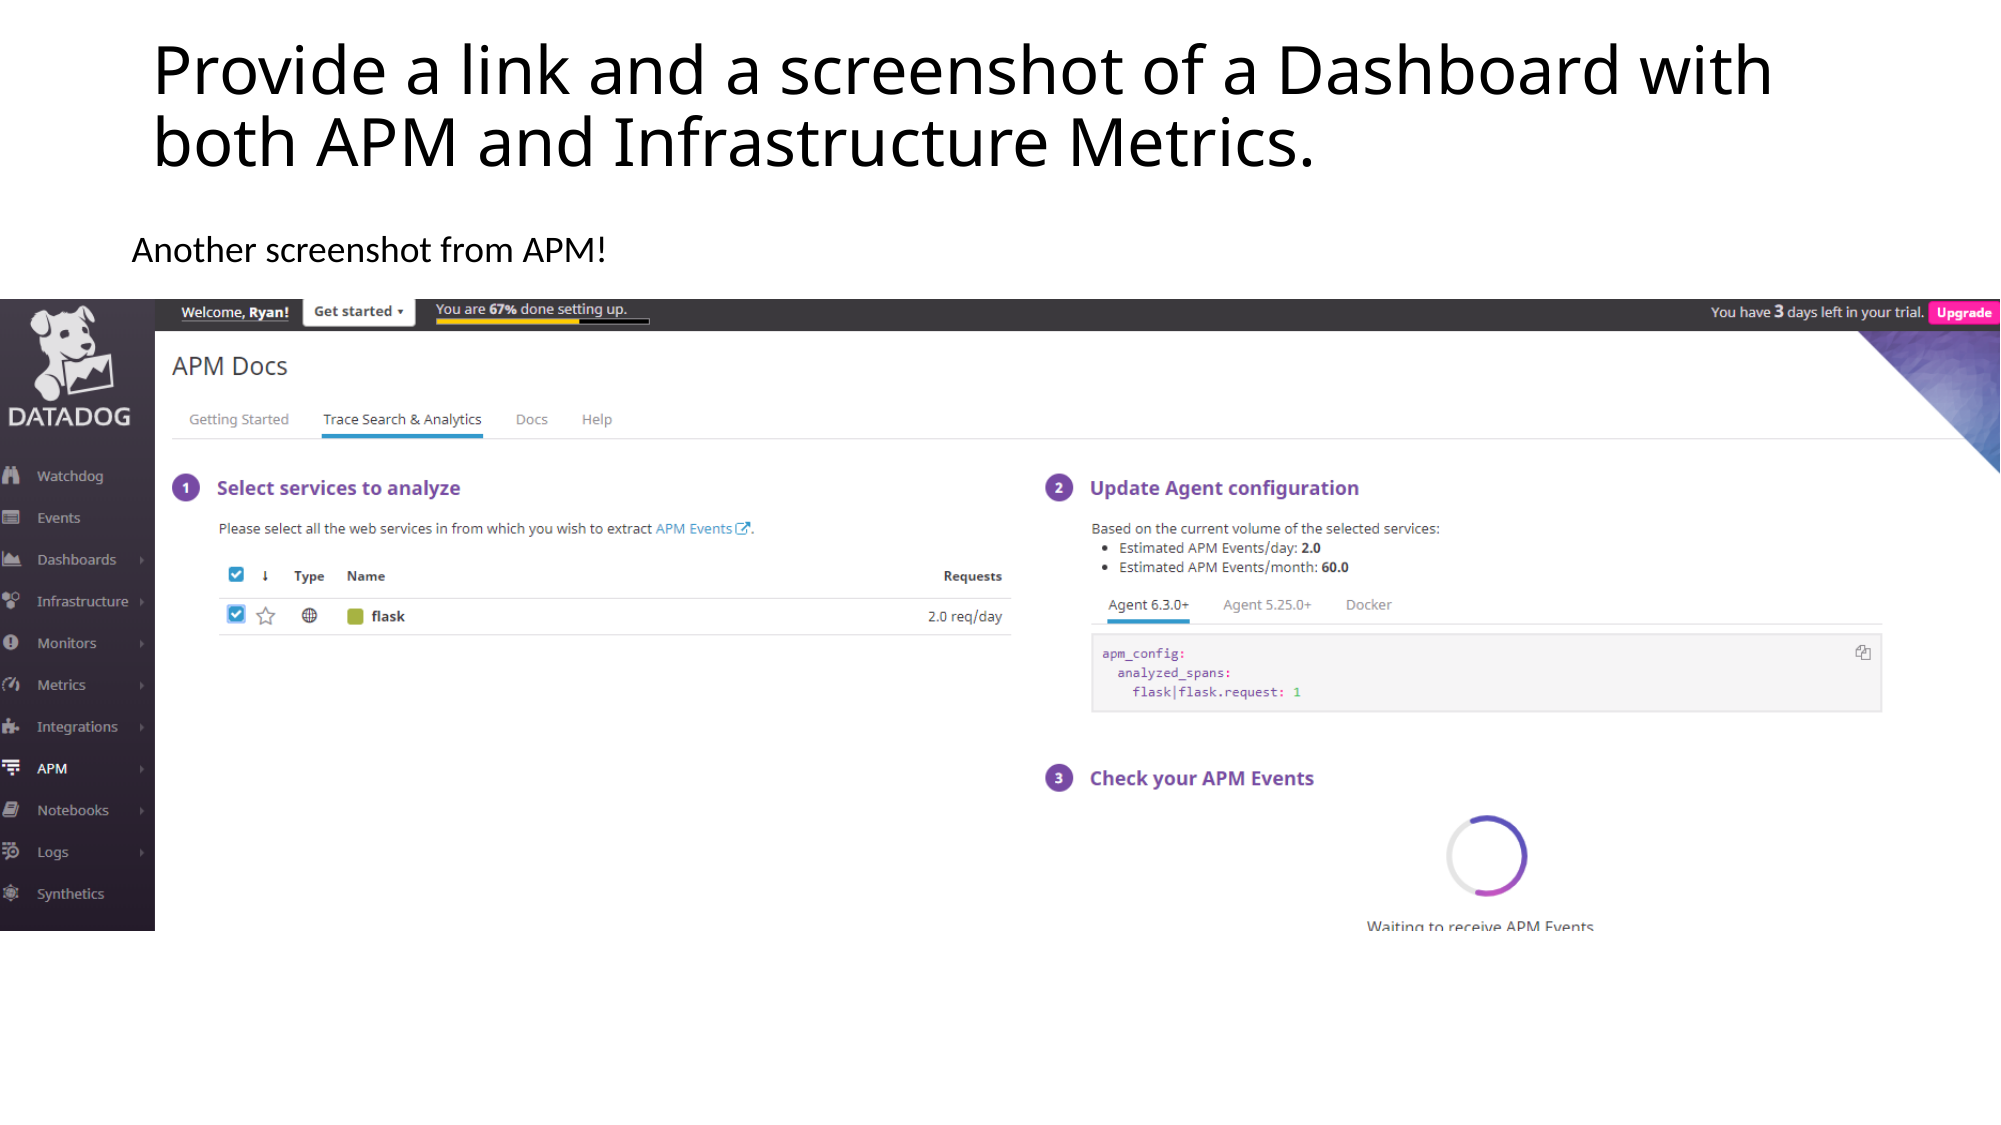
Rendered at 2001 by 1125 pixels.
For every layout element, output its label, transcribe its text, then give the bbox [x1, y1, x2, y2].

picture [0, 299, 2000, 931]
text_box Another screenshot from APM! [116, 217, 1467, 278]
title Provide a link and a screenshot of a Dashboard with both APM and Infrastructure Metrics. [137, 0, 1863, 218]
